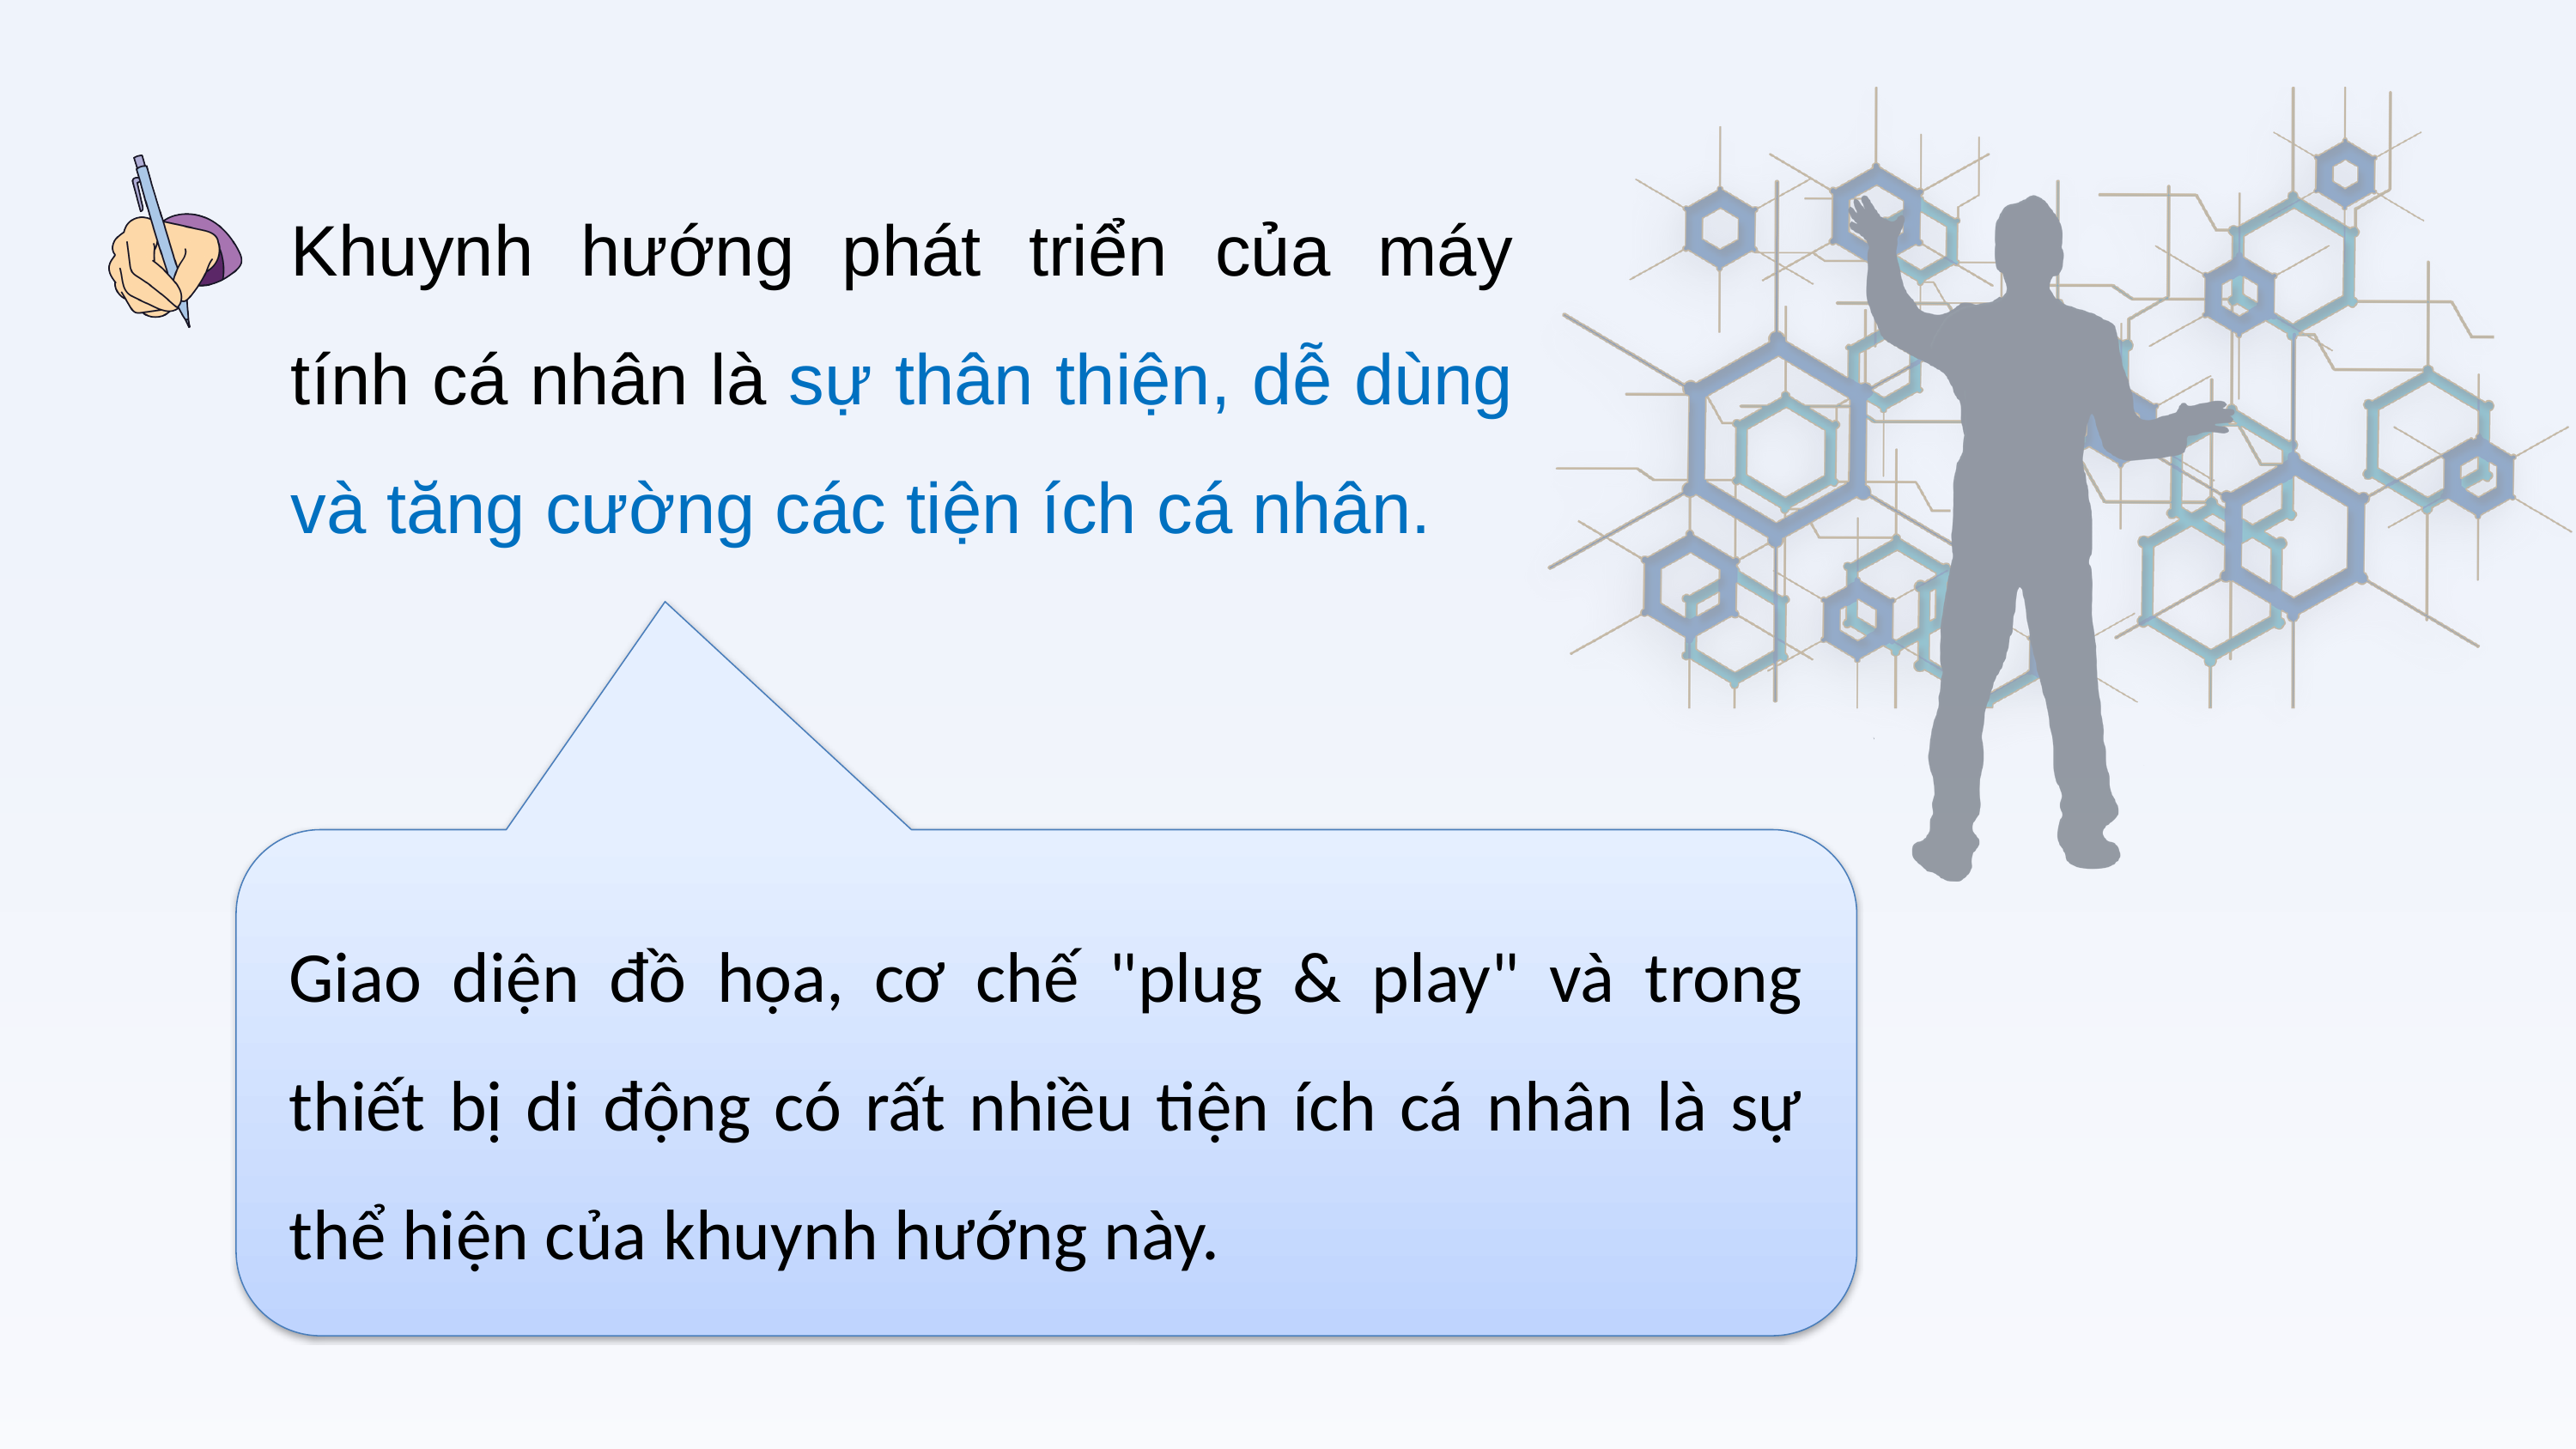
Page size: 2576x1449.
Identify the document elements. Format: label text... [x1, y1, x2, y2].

text_box Khuynh hướng phát triển của máy tính cá nhân là sự thân thiện, dễ dùng và tăng cường các tiện ích cá nhân. [354, 155, 1501, 413]
picture [0, 65, 2576, 1449]
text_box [235, 829, 1857, 1337]
